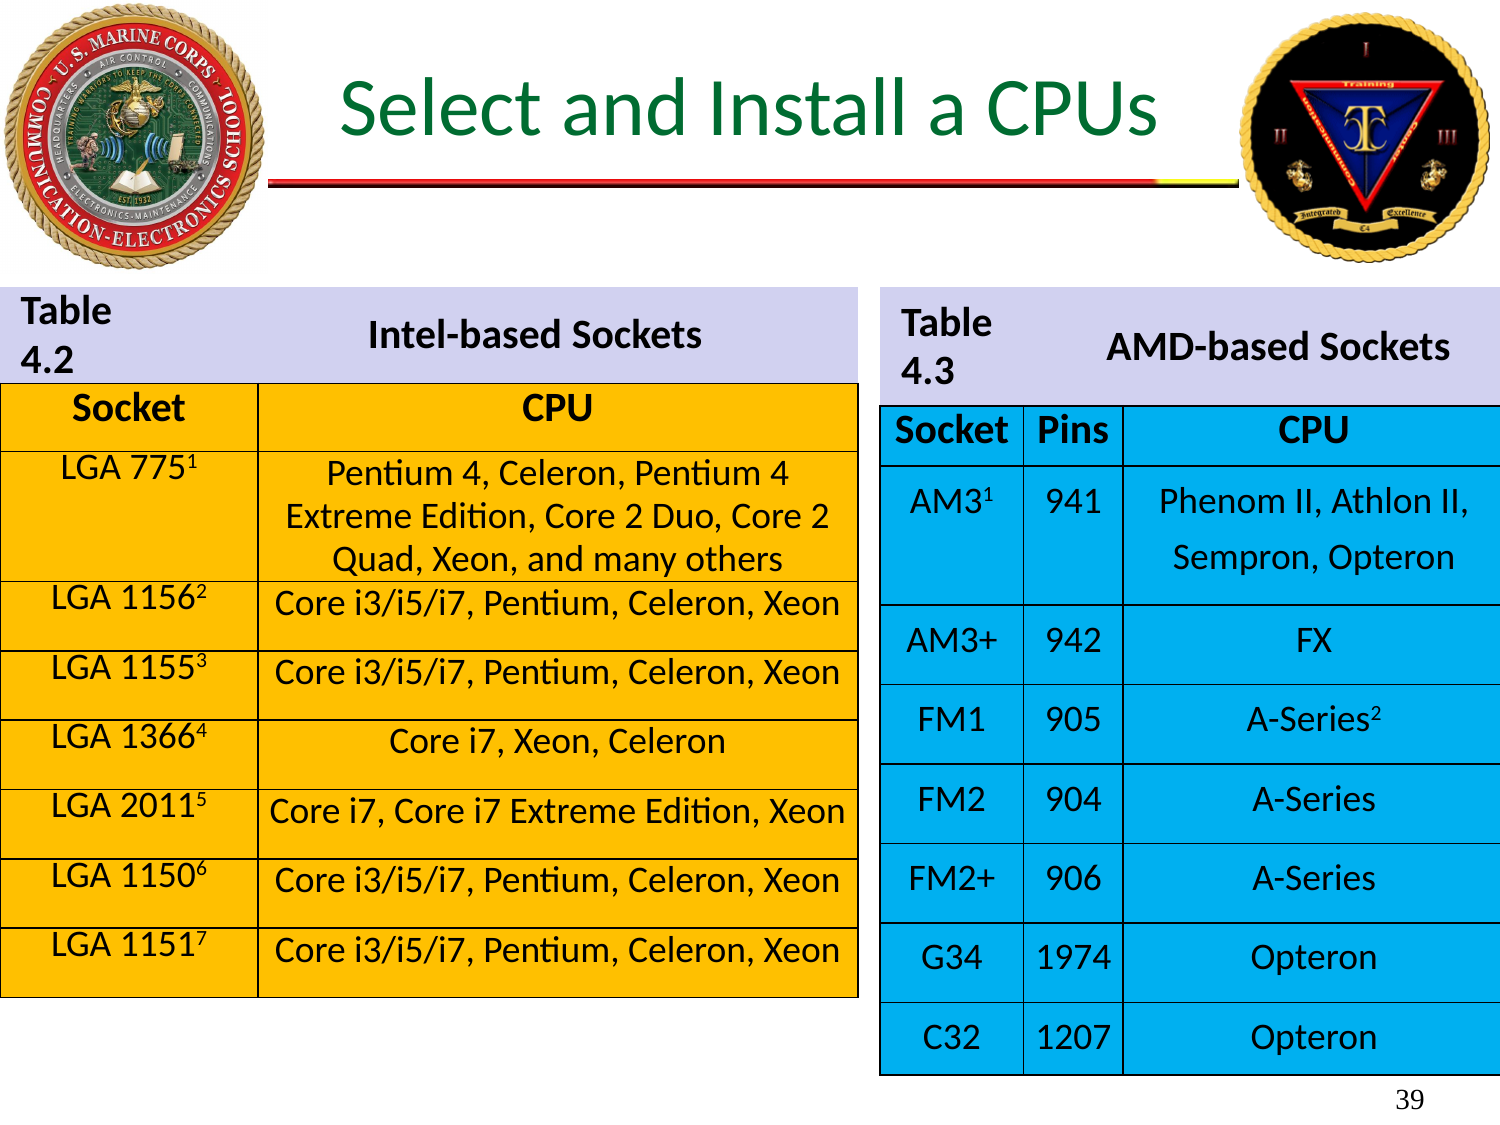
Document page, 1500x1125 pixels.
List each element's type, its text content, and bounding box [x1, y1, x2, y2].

table_cell Core i3/i5/i7, Pentium, Celeron, Xeon [259, 929, 857, 997]
table_cell C32 [881, 1003, 1023, 1074]
table_cell Pins [1024, 407, 1122, 465]
table_cell Pentium 4, Celeron, Pentium 4 Extreme Edition, Core 2 Duo, Core 2 Quad, Xeon, and many others [259, 452, 857, 581]
table_header Table 4.3 [880, 287, 1023, 405]
table_header AMD-based Sockets [1023, 287, 1500, 405]
table_cell FM2+ [881, 844, 1023, 922]
table_cell LGA 11562 [1, 582, 257, 650]
title Select and Install a CPUs [75, 45, 1425, 233]
table_cell 1974 [1024, 924, 1122, 1002]
table_cell LGA 20115 [1, 790, 257, 858]
table_cell Opteron [1124, 924, 1500, 1002]
table_cell Opteron [1124, 1003, 1500, 1074]
table_cell FM2 [881, 765, 1023, 843]
table_cell LGA 11506 [1, 860, 257, 927]
table_cell Core i3/i5/i7, Pentium, Celeron, Xeon [259, 860, 857, 927]
table_cell 941 [1024, 467, 1122, 604]
picture [0, 0, 268, 274]
picture [1239, 12, 1490, 263]
table_cell Core i3/i5/i7, Pentium, Celeron, Xeon [259, 652, 857, 719]
table_cell A-Series [1124, 844, 1500, 922]
table_cell LGA 7751 [1, 452, 257, 581]
table_cell CPU [259, 384, 857, 451]
table_cell FX [1124, 606, 1500, 684]
table_cell 904 [1024, 765, 1122, 843]
table_cell CPU [1124, 407, 1500, 465]
table_cell Core i7, Xeon, Celeron [259, 721, 857, 789]
table_cell Core i3/i5/i7, Pentium, Celeron, Xeon [259, 582, 857, 650]
table_cell A-Series [1124, 765, 1500, 843]
table_cell LGA 13664 [1, 721, 257, 789]
table_cell AM31 [881, 467, 1023, 604]
table_cell LGA 11553 [1, 652, 257, 719]
table_header Intel-based Sockets [184, 287, 858, 383]
table_cell 1207 [1024, 1003, 1122, 1074]
table_cell Phenom II, Athlon II, Sempron, Opteron [1124, 467, 1500, 604]
table_cell AM3+ [881, 606, 1023, 684]
table_cell 905 [1024, 685, 1122, 763]
table_cell Socket [1, 384, 257, 451]
table_cell FM1 [881, 685, 1023, 763]
table_cell Socket [881, 407, 1023, 465]
table_cell 906 [1024, 844, 1122, 922]
table_cell G34 [881, 924, 1023, 1002]
table_header Table 4.2 [0, 287, 184, 383]
table_cell A-Series2 [1124, 685, 1500, 763]
table_cell Core i7, Core i7 Extreme Edition, Xeon [259, 790, 857, 858]
table_cell 942 [1024, 606, 1122, 684]
table_cell LGA 11517 [1, 929, 257, 997]
